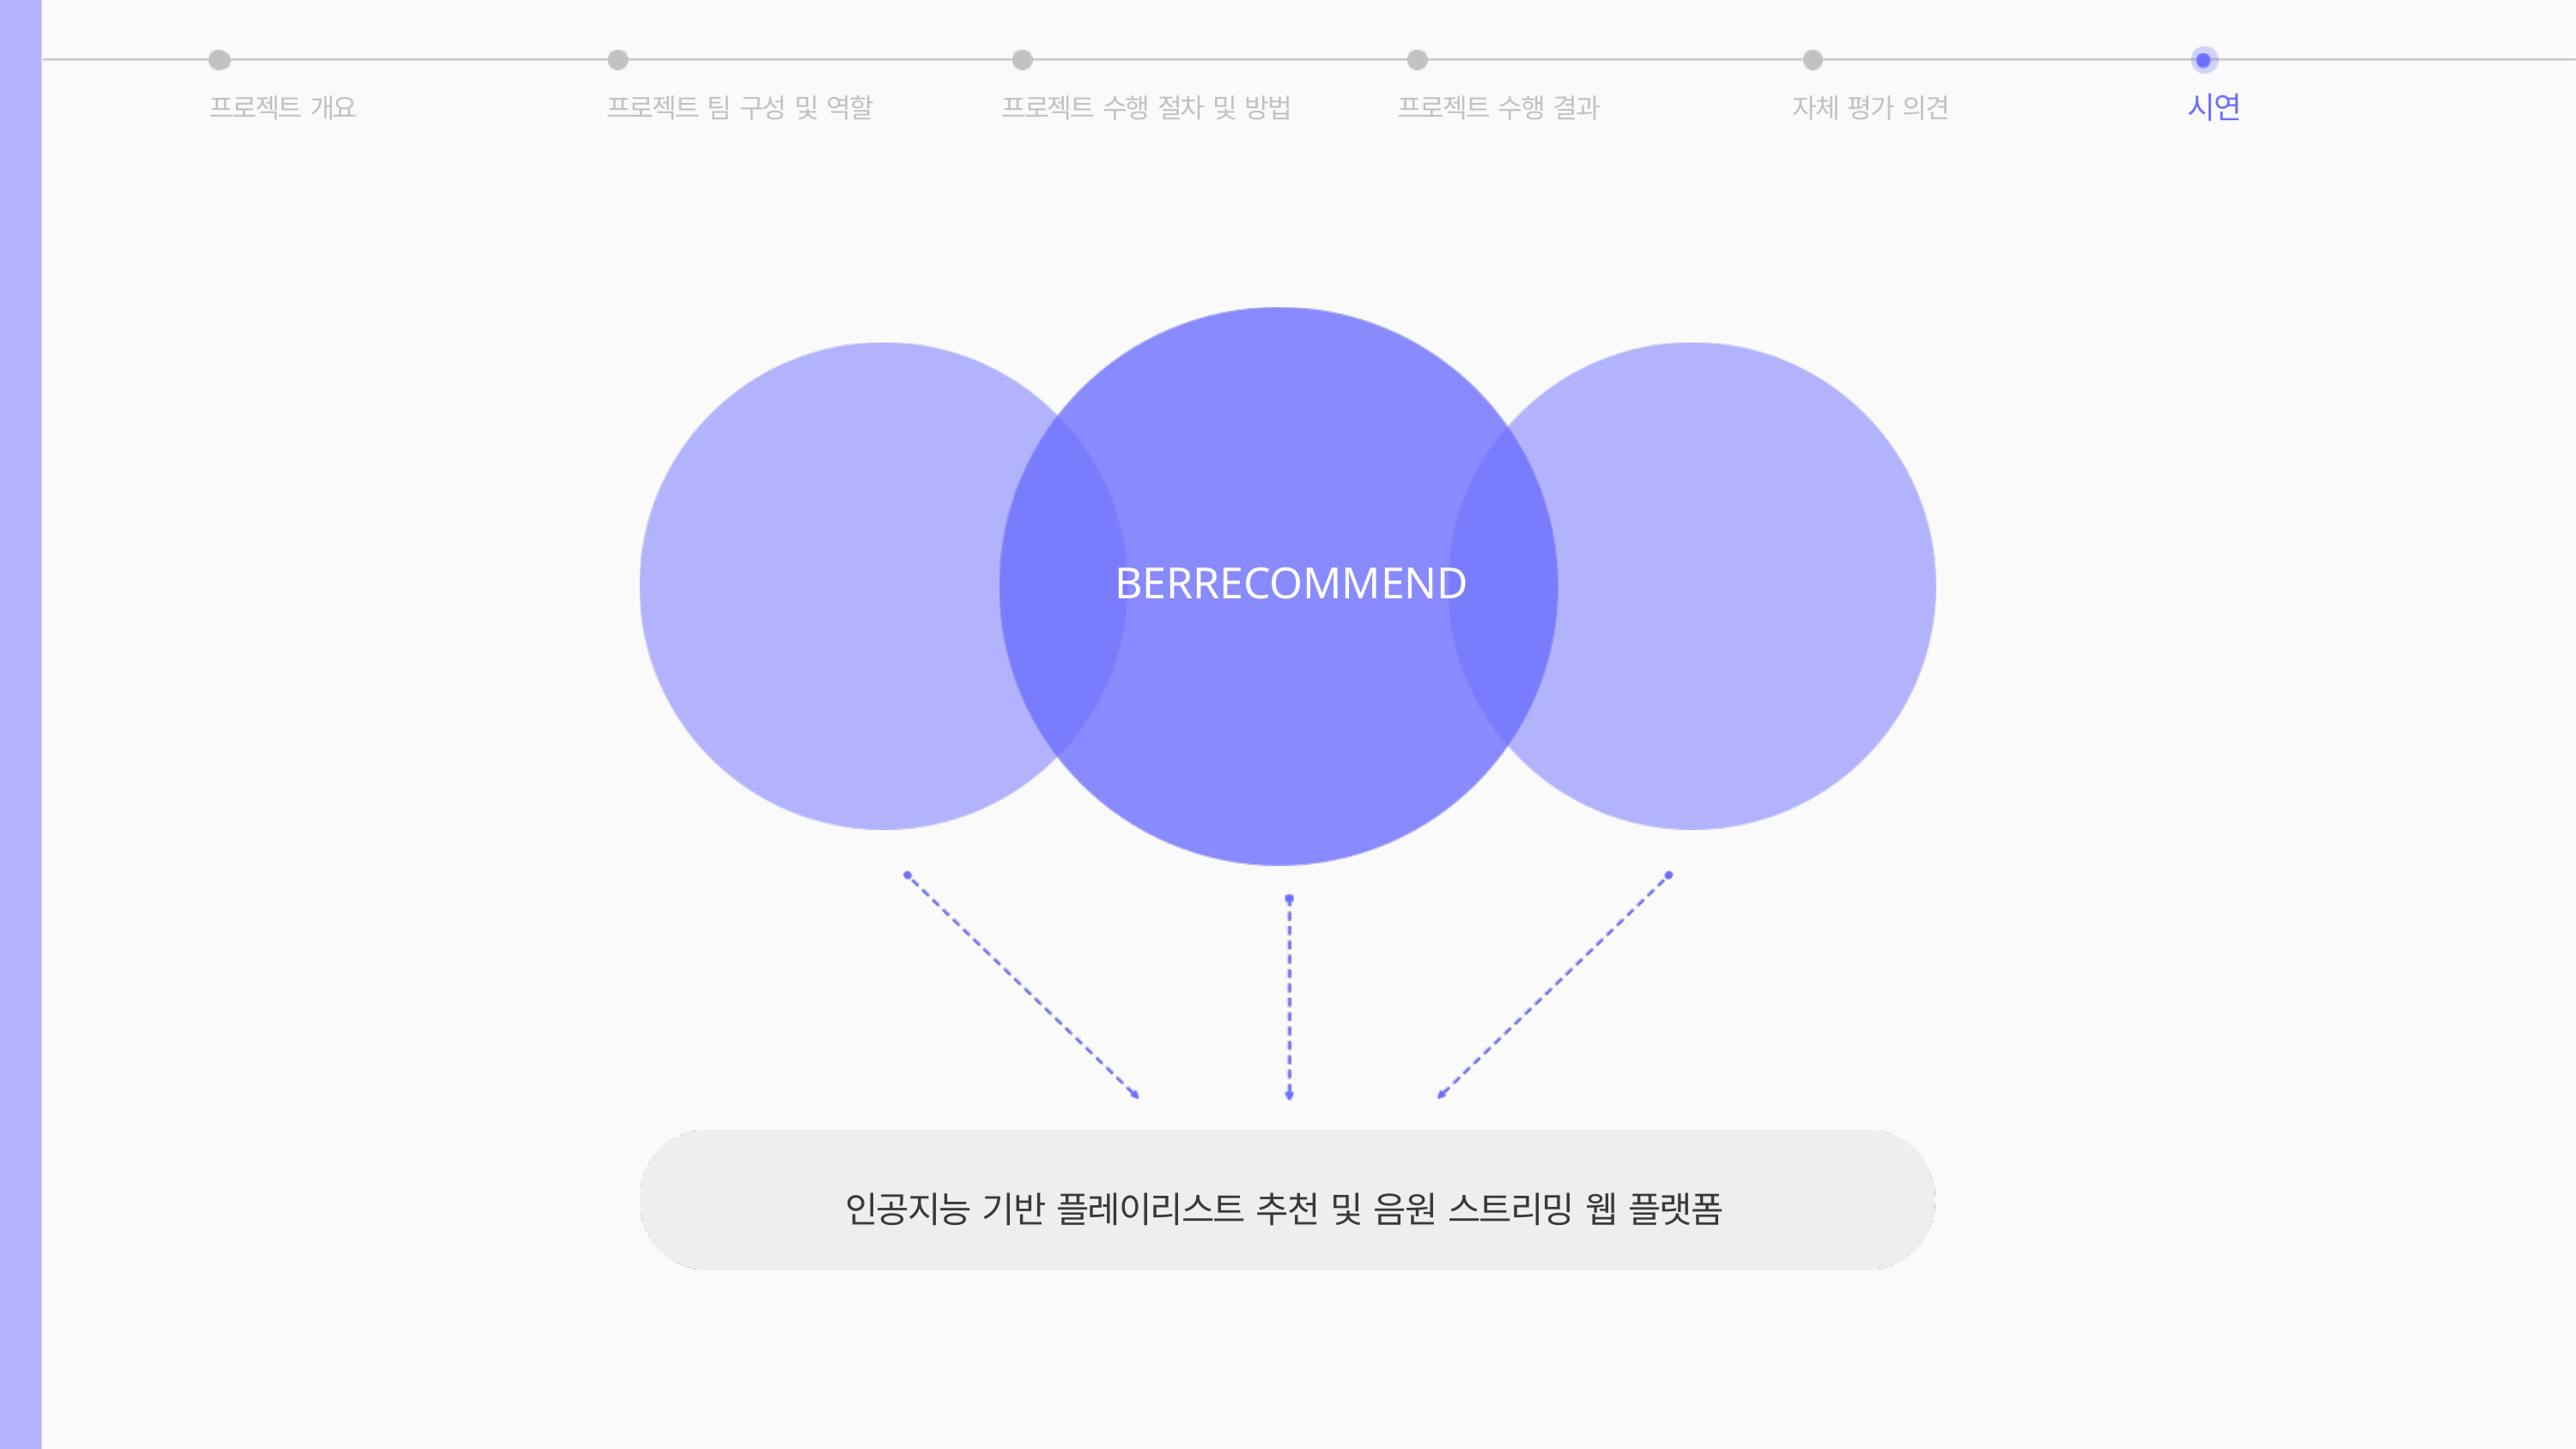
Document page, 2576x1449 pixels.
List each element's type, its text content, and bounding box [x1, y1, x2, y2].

picture [1391, 870, 1718, 1100]
text_box 프로젝트 팀 구성 및 역할 [606, 85, 883, 124]
picture [1185, 894, 1393, 1100]
text_box 프로젝트 수행 결과 [1397, 85, 1607, 124]
picture [858, 870, 1185, 1100]
picture [0, 0, 2576, 1449]
text_box 프로젝트 수행 절차 및 방법 [1001, 85, 1294, 124]
text_box 시연 [2187, 82, 2295, 125]
picture [640, 1130, 1936, 1270]
text_box 자체 평가 의견 [1792, 85, 2016, 124]
text_box 프로젝트 개요 [209, 85, 434, 124]
picture [640, 307, 1936, 866]
